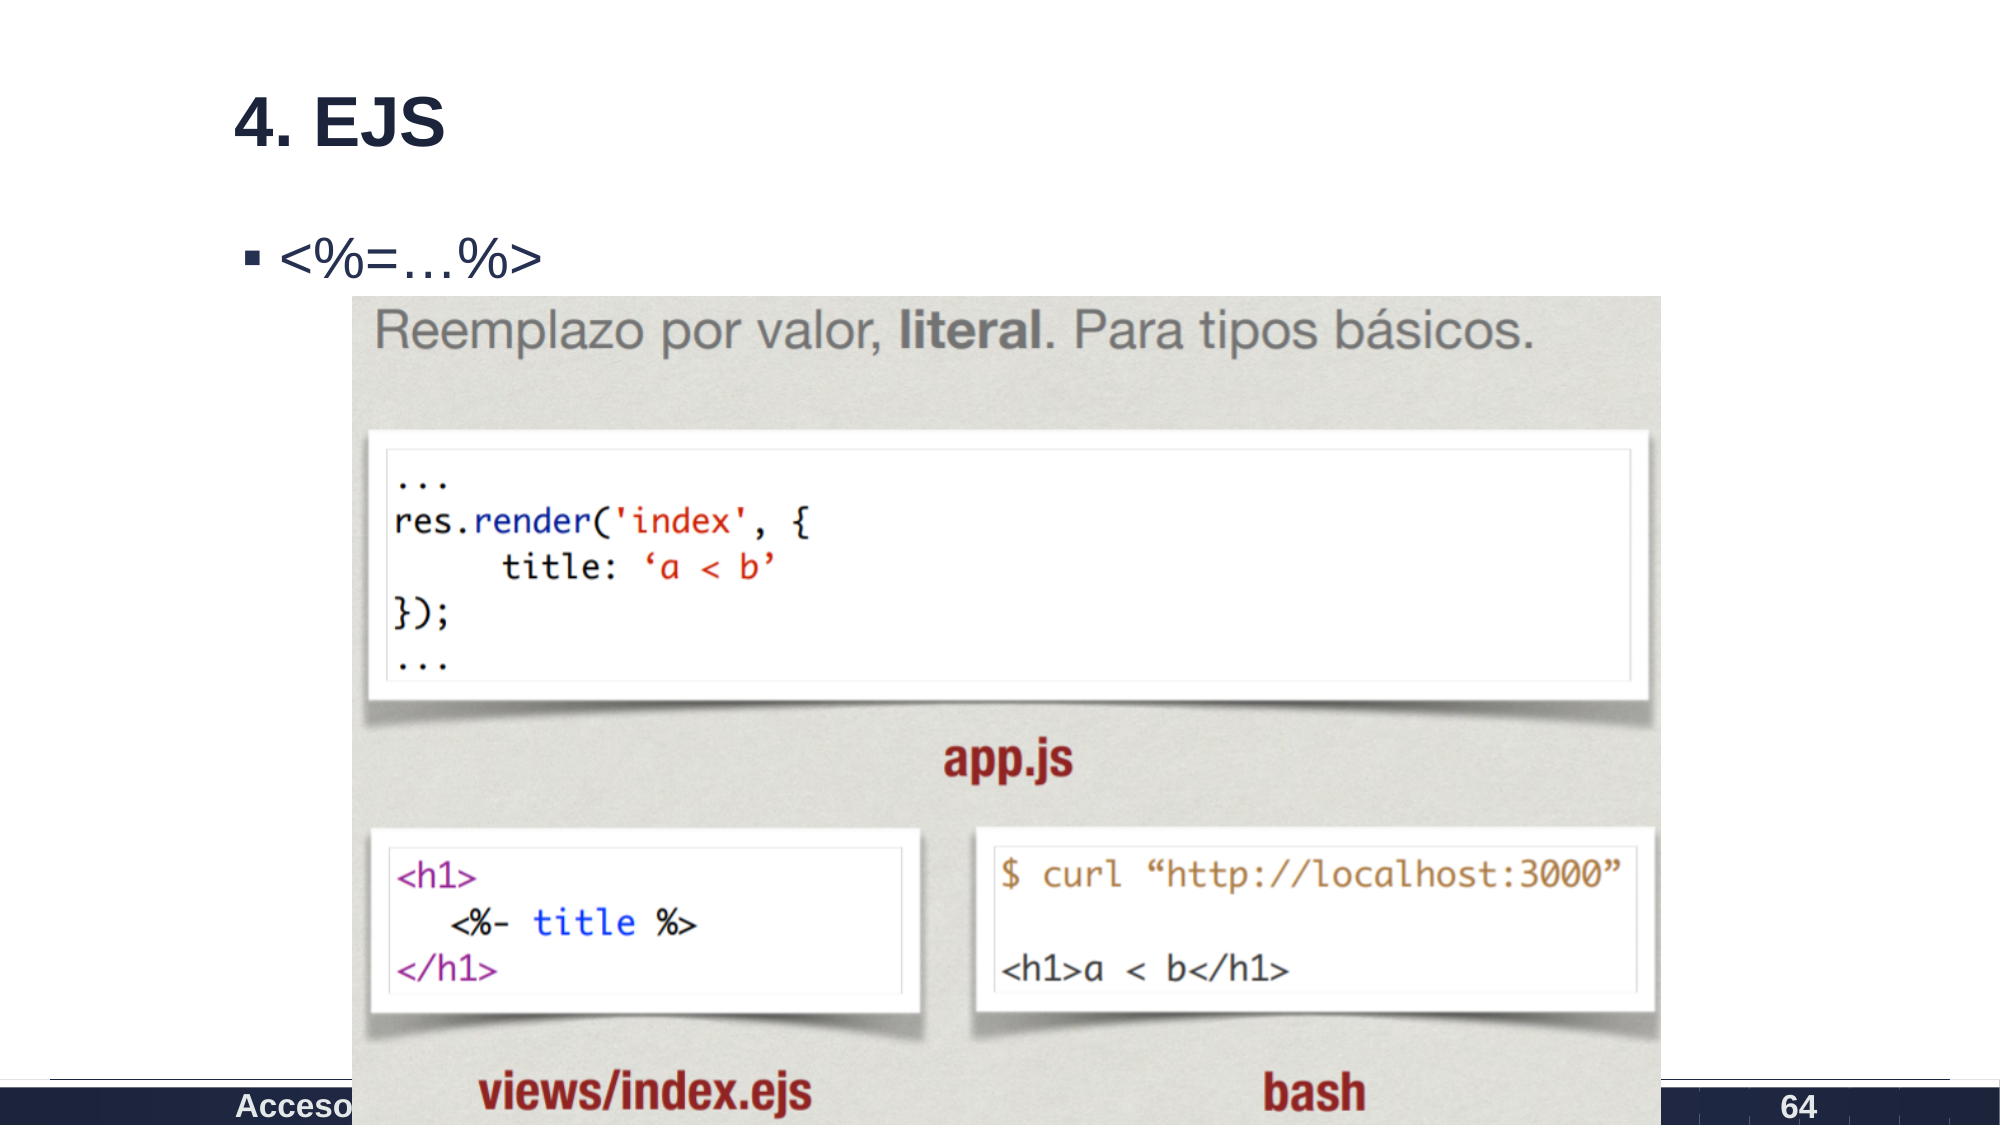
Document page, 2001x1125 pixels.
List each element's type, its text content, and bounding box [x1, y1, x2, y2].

slide_number 64 [1674, 1085, 1833, 1125]
footer Acceso a Datos. Tema 11. NodeJS y MongoDB [219, 1085, 352, 1124]
title 4. EJS [219, 76, 1780, 170]
picture [352, 296, 1662, 1125]
list <%=…%> [219, 220, 1780, 989]
